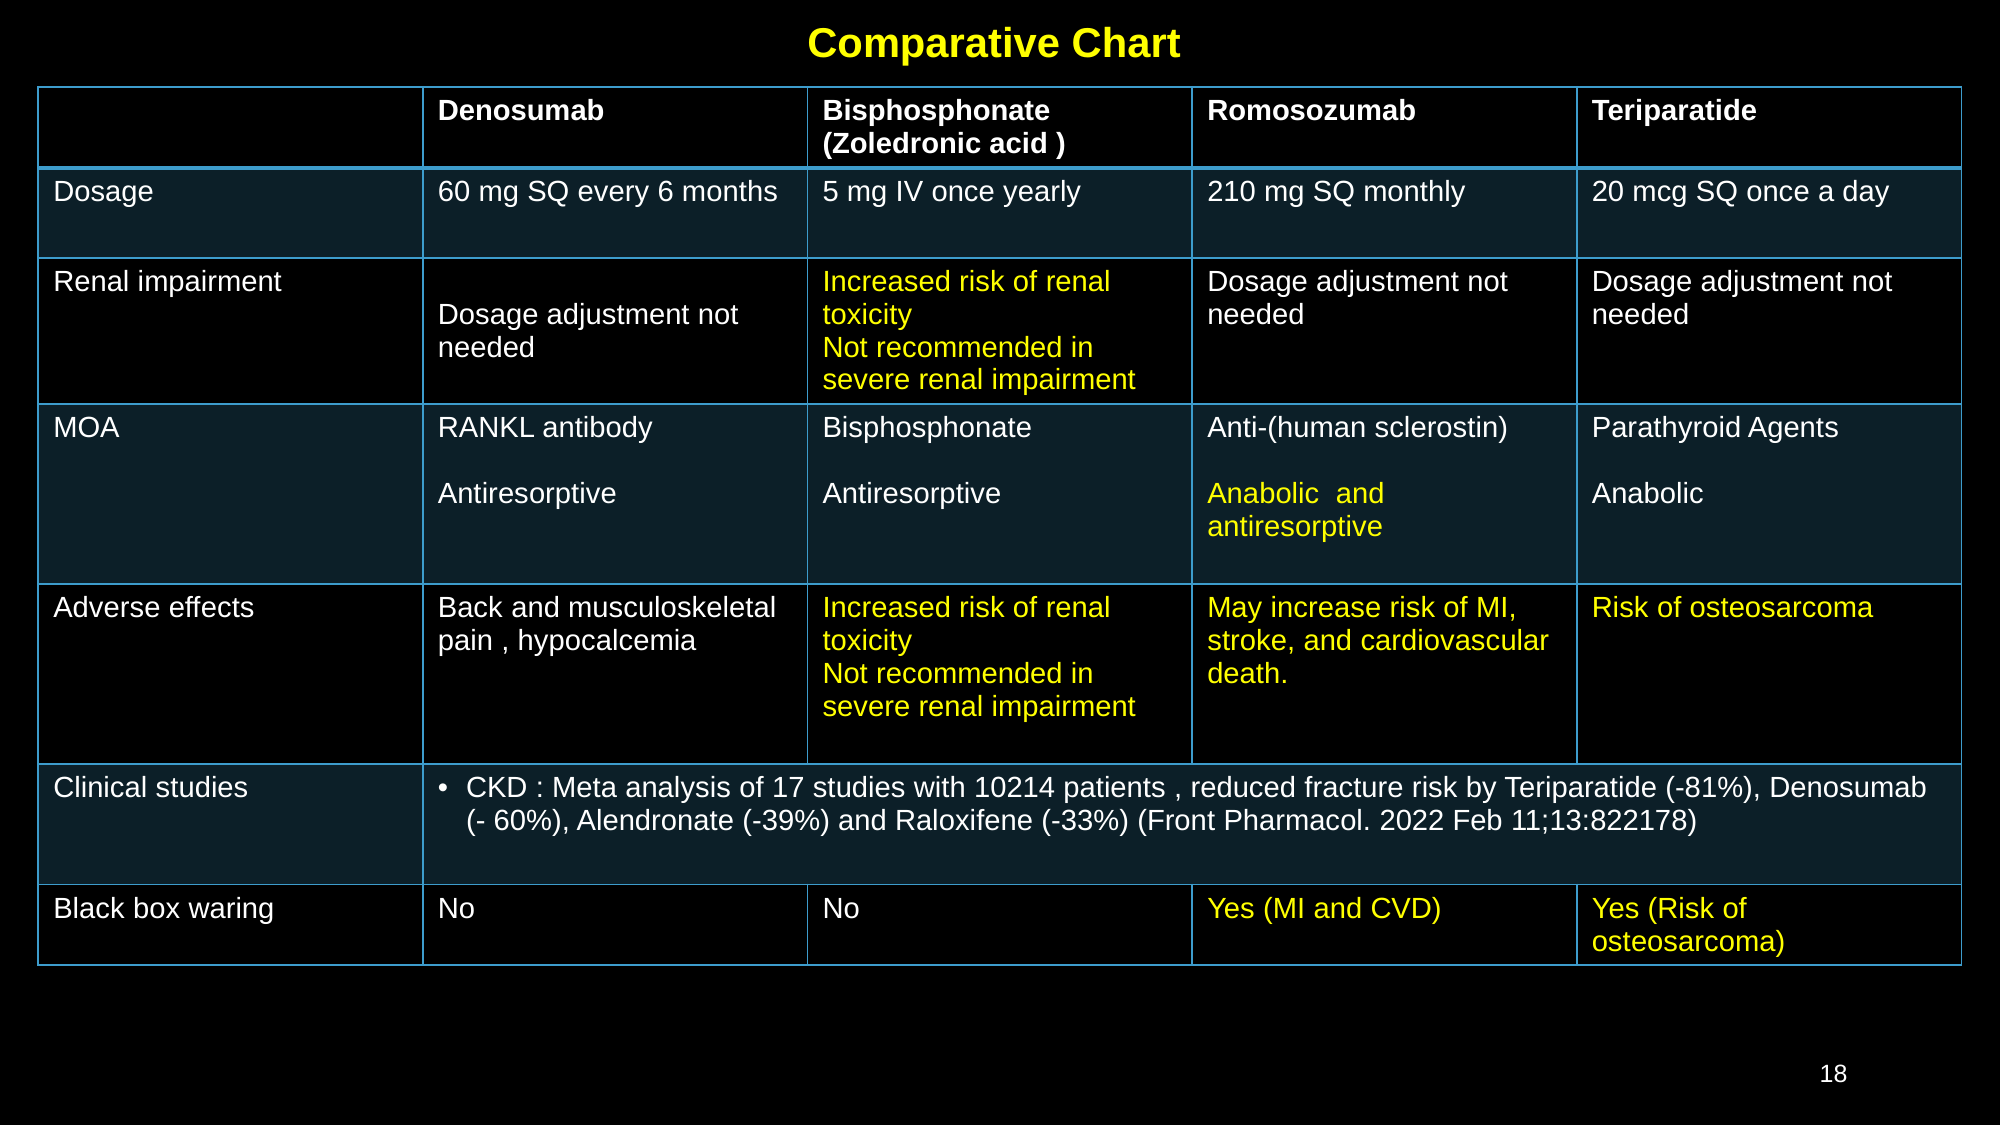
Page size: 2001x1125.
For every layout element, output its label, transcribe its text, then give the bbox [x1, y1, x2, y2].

table_cell Clinical studies [39, 765, 422, 884]
table_cell Anti-(human sclerostin) Anabolic and antiresorptive [1193, 405, 1576, 583]
table_header Teriparatide [1578, 88, 1961, 166]
table_cell Dosage adjustment not needed [1578, 259, 1961, 403]
table_cell Renal impairment [39, 259, 422, 403]
table_cell Dosage adjustment not needed [424, 259, 807, 403]
table_cell Dosage adjustment not needed [1193, 259, 1576, 403]
table_cell CKD : Meta analysis of 17 studies with 10214 patients , reduced fracture risk by Teriparatide (-81%), Denosumab (- 60%), Alendronate (-39%) and Raloxifene (-33%) (Front Pharmacol. 2022 Feb 11;13:822178) [424, 765, 1961, 884]
table_cell No [808, 885, 1191, 964]
table_header Romosozumab [1193, 88, 1576, 166]
table_header Bisphosphonate (Zoledronic acid ) [808, 88, 1191, 166]
table_cell Back and musculoskeletal pain , hypocalcemia [424, 585, 807, 763]
table_cell 20 mcg SQ once a day [1578, 170, 1961, 257]
table_cell Bisphosphonate Antiresorptive [808, 405, 1191, 583]
table_cell MOA [39, 405, 422, 583]
table_cell 60 mg SQ every 6 months [424, 170, 807, 257]
table_cell 210 mg SQ monthly [1193, 170, 1576, 257]
table_header Denosumab [424, 88, 807, 166]
table_cell Black box waring [39, 885, 422, 964]
slide_number ‹#› [1412, 1042, 1863, 1103]
table_cell Increased risk of renal toxicity Not recommended in severe renal impairment [808, 585, 1191, 763]
table_cell No [424, 885, 807, 964]
table_cell 5 mg IV once yearly [808, 170, 1191, 257]
table_cell RANKL antibody Antiresorptive [424, 405, 807, 583]
table_cell Yes (Risk of osteosarcoma) [1578, 885, 1961, 964]
table_cell Risk of osteosarcoma [1578, 585, 1961, 763]
table_cell Parathyroid Agents Anabolic [1578, 405, 1961, 583]
table_cell May increase risk of MI, stroke, and cardiovascular death. [1193, 585, 1576, 763]
table_cell Increased risk of renal toxicity Not recommended in severe renal impairment [808, 259, 1191, 403]
table_header [39, 88, 422, 166]
table_cell Adverse effects [39, 585, 422, 763]
title Comparative Chart [137, 0, 1863, 86]
table_cell Dosage [39, 170, 422, 257]
table_cell Yes (MI and CVD) [1193, 885, 1576, 964]
